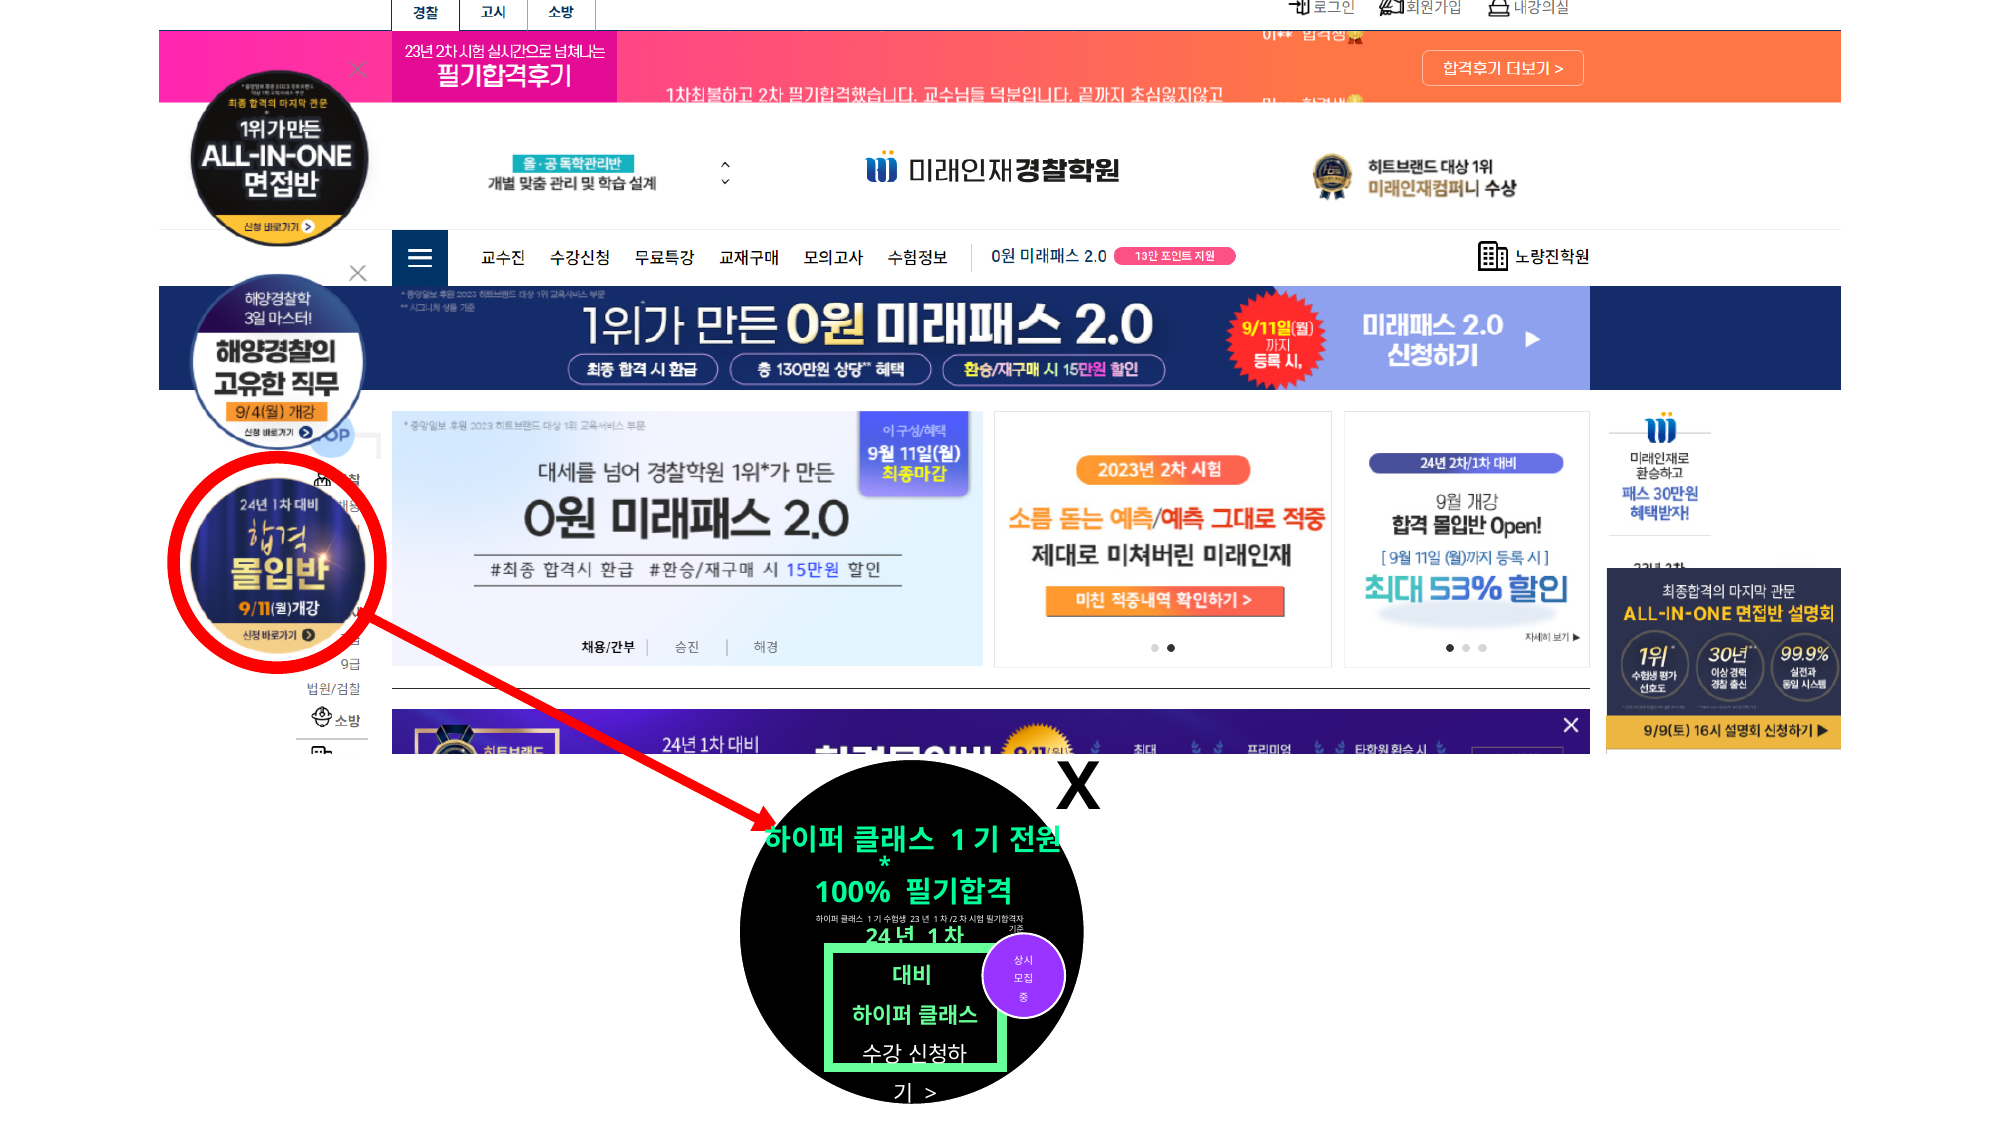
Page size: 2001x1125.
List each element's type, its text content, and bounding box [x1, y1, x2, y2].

text_box X [1041, 754, 1120, 830]
text_box [737, 916, 1086, 1106]
text_box 하이퍼 클래스 1기 전원 100% 필기합격 [722, 796, 1106, 916]
picture [159, 0, 1841, 754]
text_box 하이퍼 클래스 1기 수험생 23년 1차/2차 시험 필기합격자 기준 [787, 906, 1039, 942]
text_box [358, 611, 782, 832]
text_box 24년 1차 대비 하이퍼 클래스 수강 신청하기 > [827, 947, 1003, 1069]
text_box * [863, 843, 896, 886]
text_box 상시 모집중 [981, 932, 1067, 1020]
text_box [803, 757, 1021, 796]
